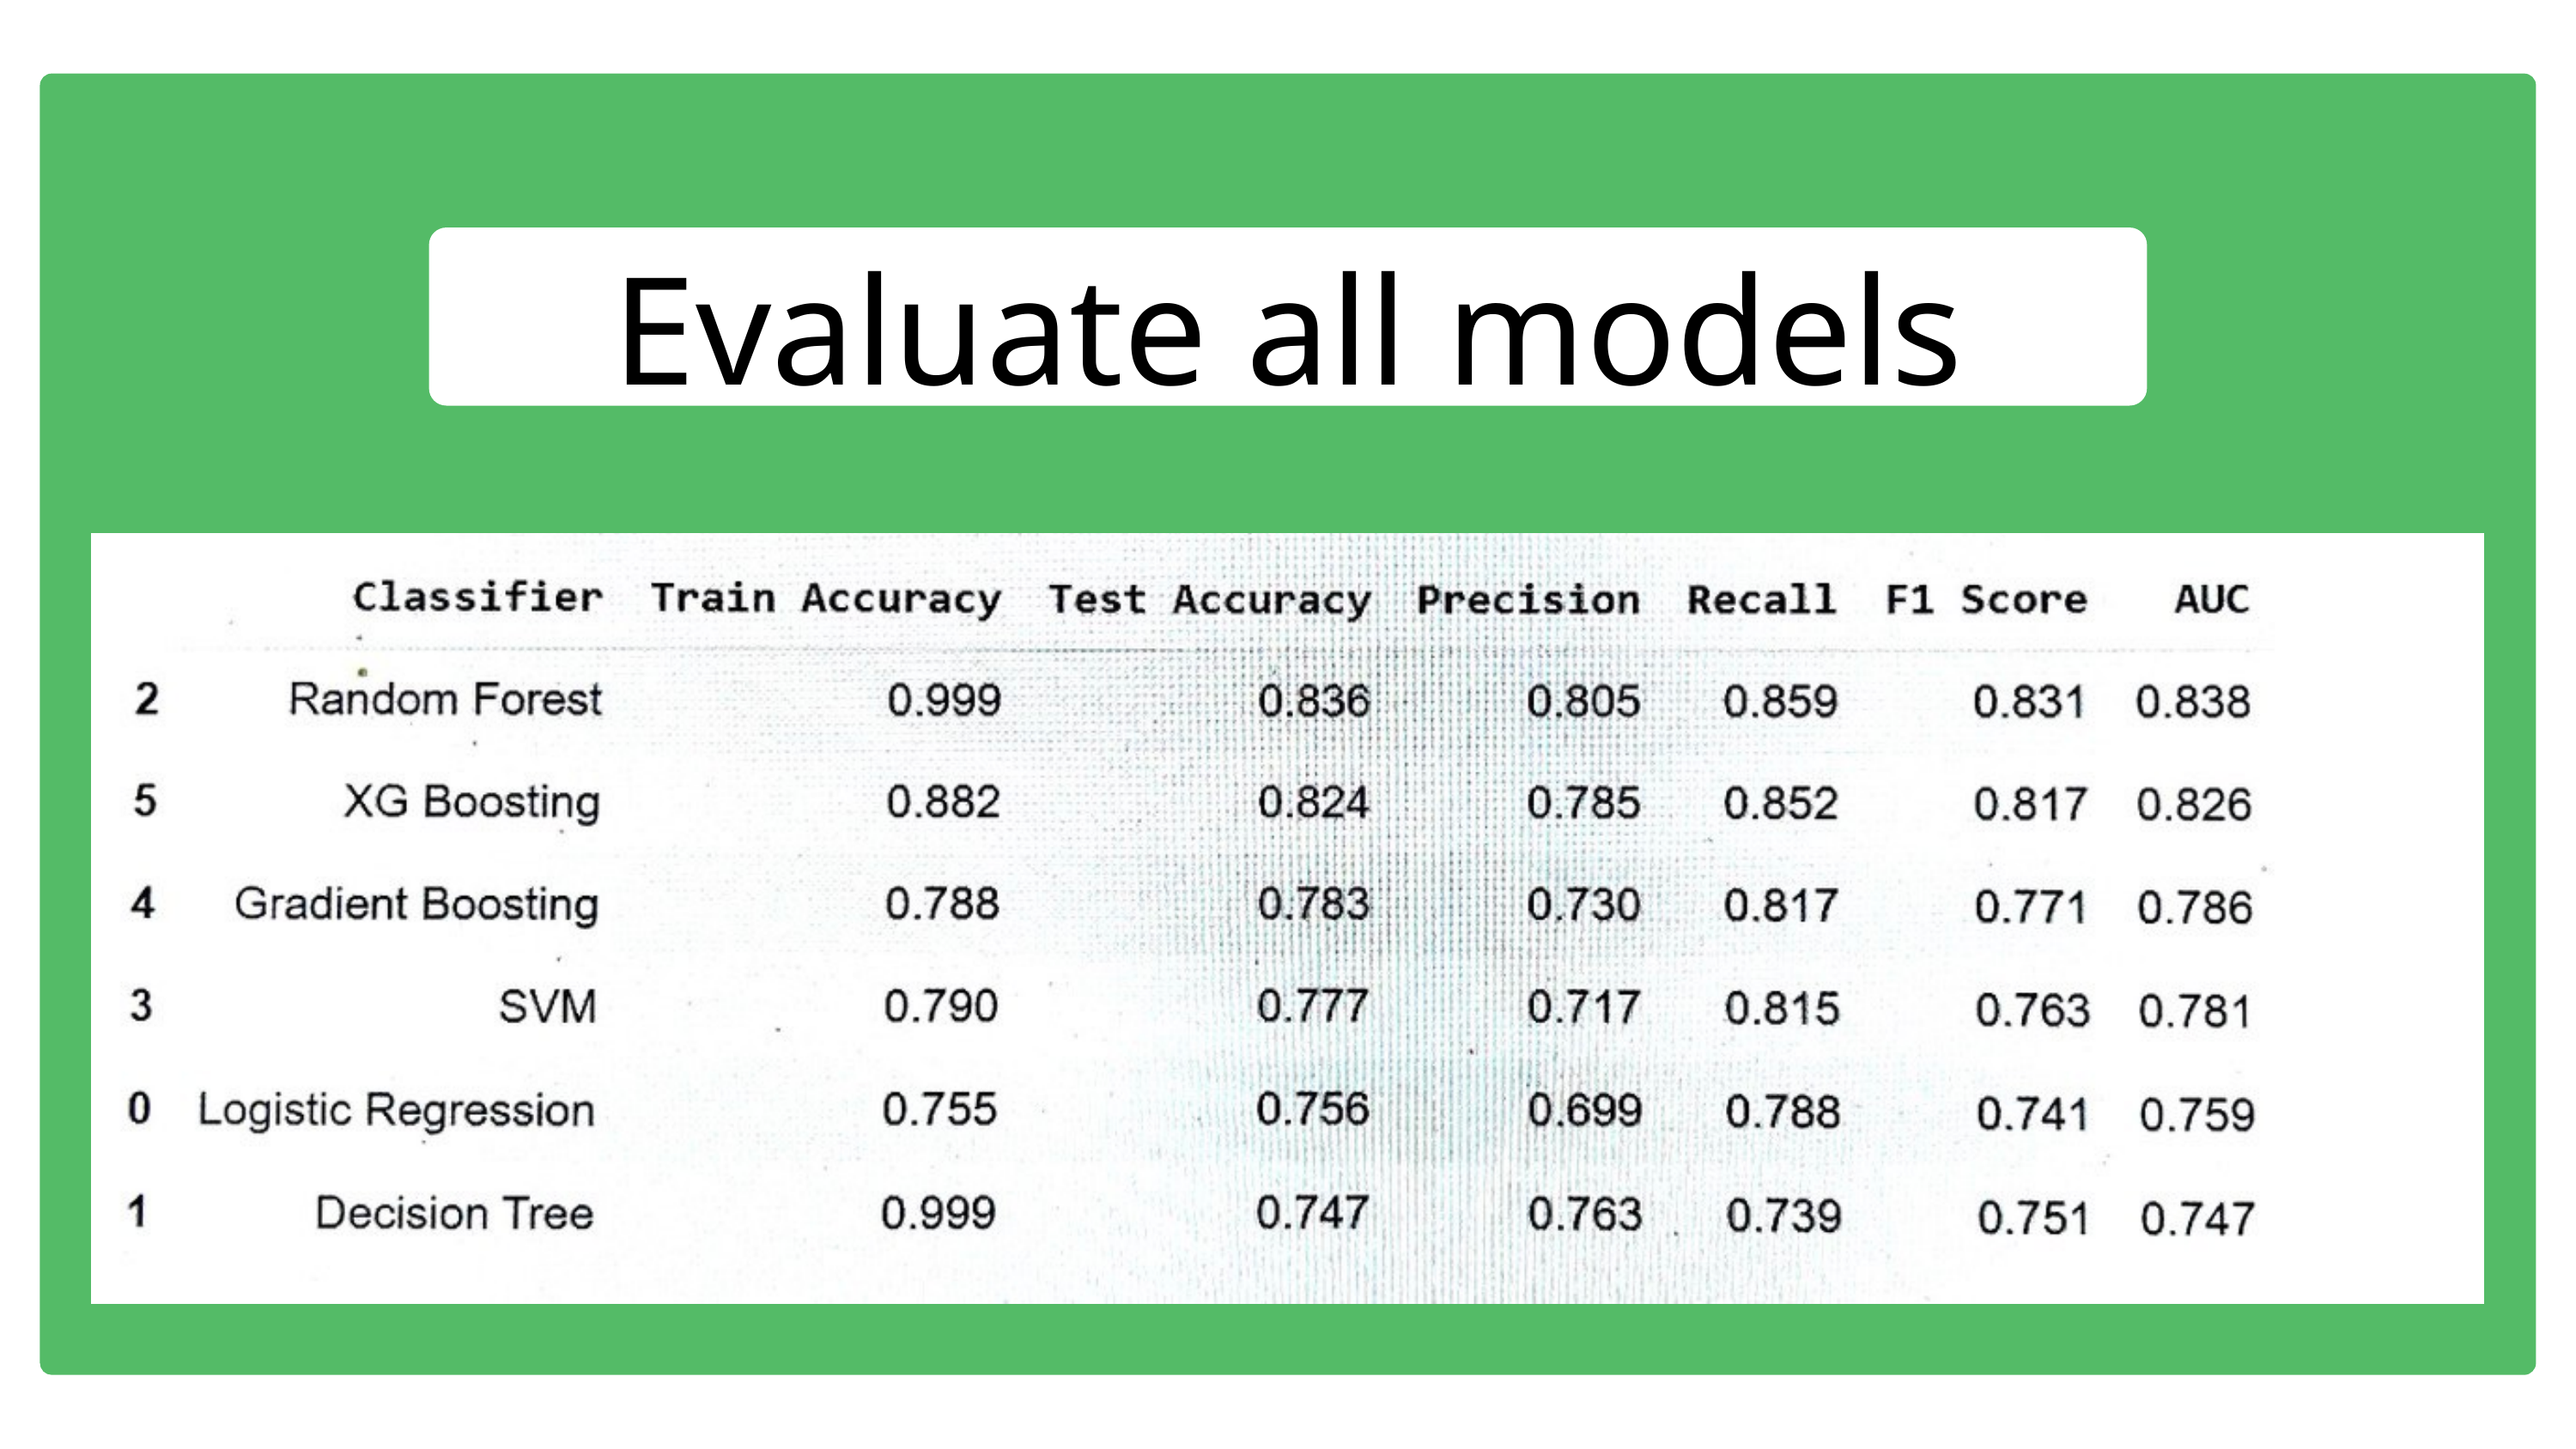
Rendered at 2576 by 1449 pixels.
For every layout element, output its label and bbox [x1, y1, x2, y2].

text_box [428, 227, 2148, 406]
picture [91, 533, 2485, 1304]
text_box [39, 73, 2537, 1375]
